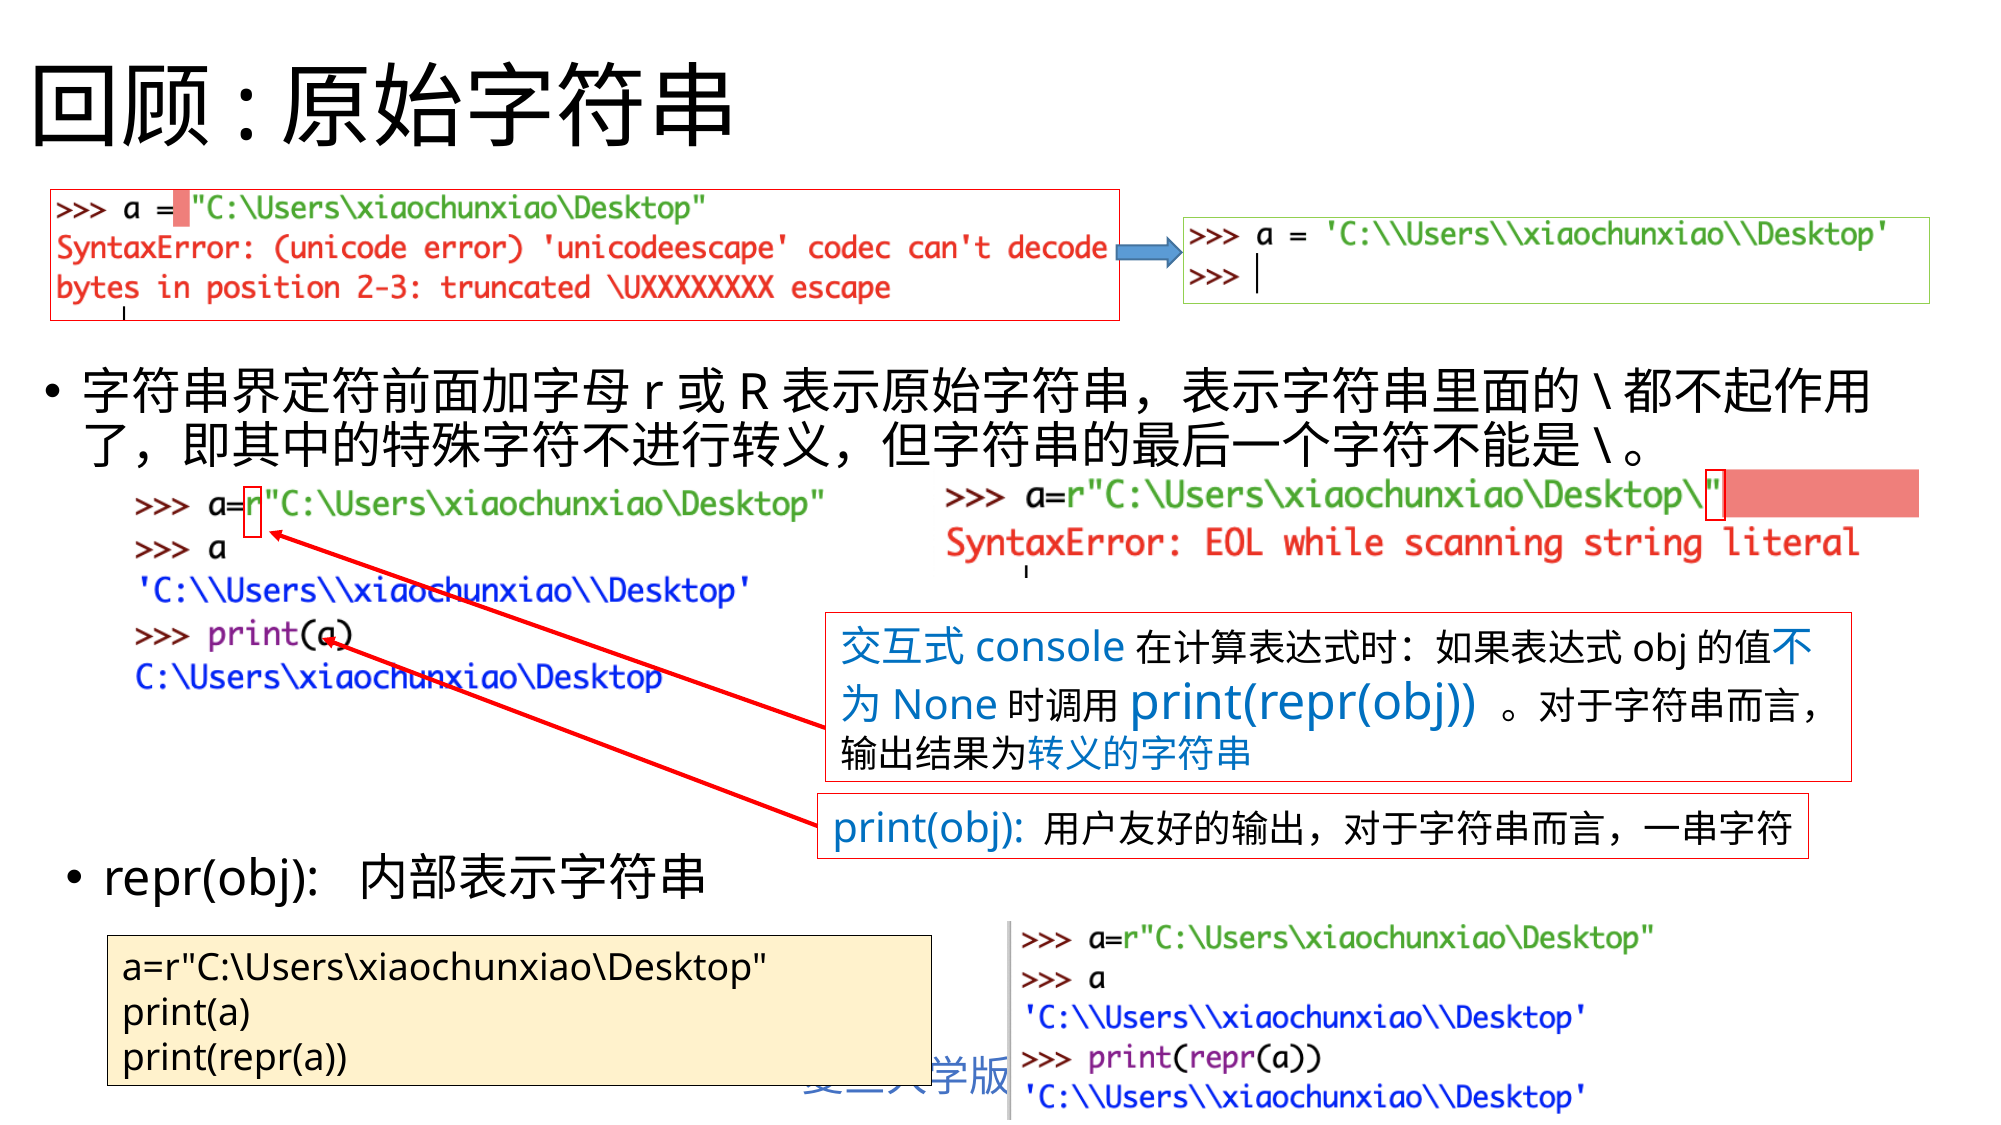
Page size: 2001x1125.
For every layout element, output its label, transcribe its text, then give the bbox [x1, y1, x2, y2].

picture [1183, 217, 1930, 304]
picture [933, 467, 1919, 578]
title 回顾:原始字符串 [13, 1, 1739, 219]
text_box repr(obj): 内部表示字符串 [50, 845, 1051, 915]
text_box [1120, 235, 1183, 269]
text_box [268, 531, 1852, 784]
text_box a=r"C:\Users\xiaochunxiao\Desktop" print(a) print(repr(a)) [107, 935, 932, 1086]
picture [126, 481, 858, 693]
text_box 字符串界定符前面加字母r或R表示原始字符串，表示字符串里面的\都不起作用了，即其中的特殊字符不进行转义，但字符串的最后一个字符不能是\。 [28, 358, 1930, 504]
picture [1007, 921, 1670, 1120]
picture [50, 189, 1120, 321]
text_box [321, 638, 1800, 860]
